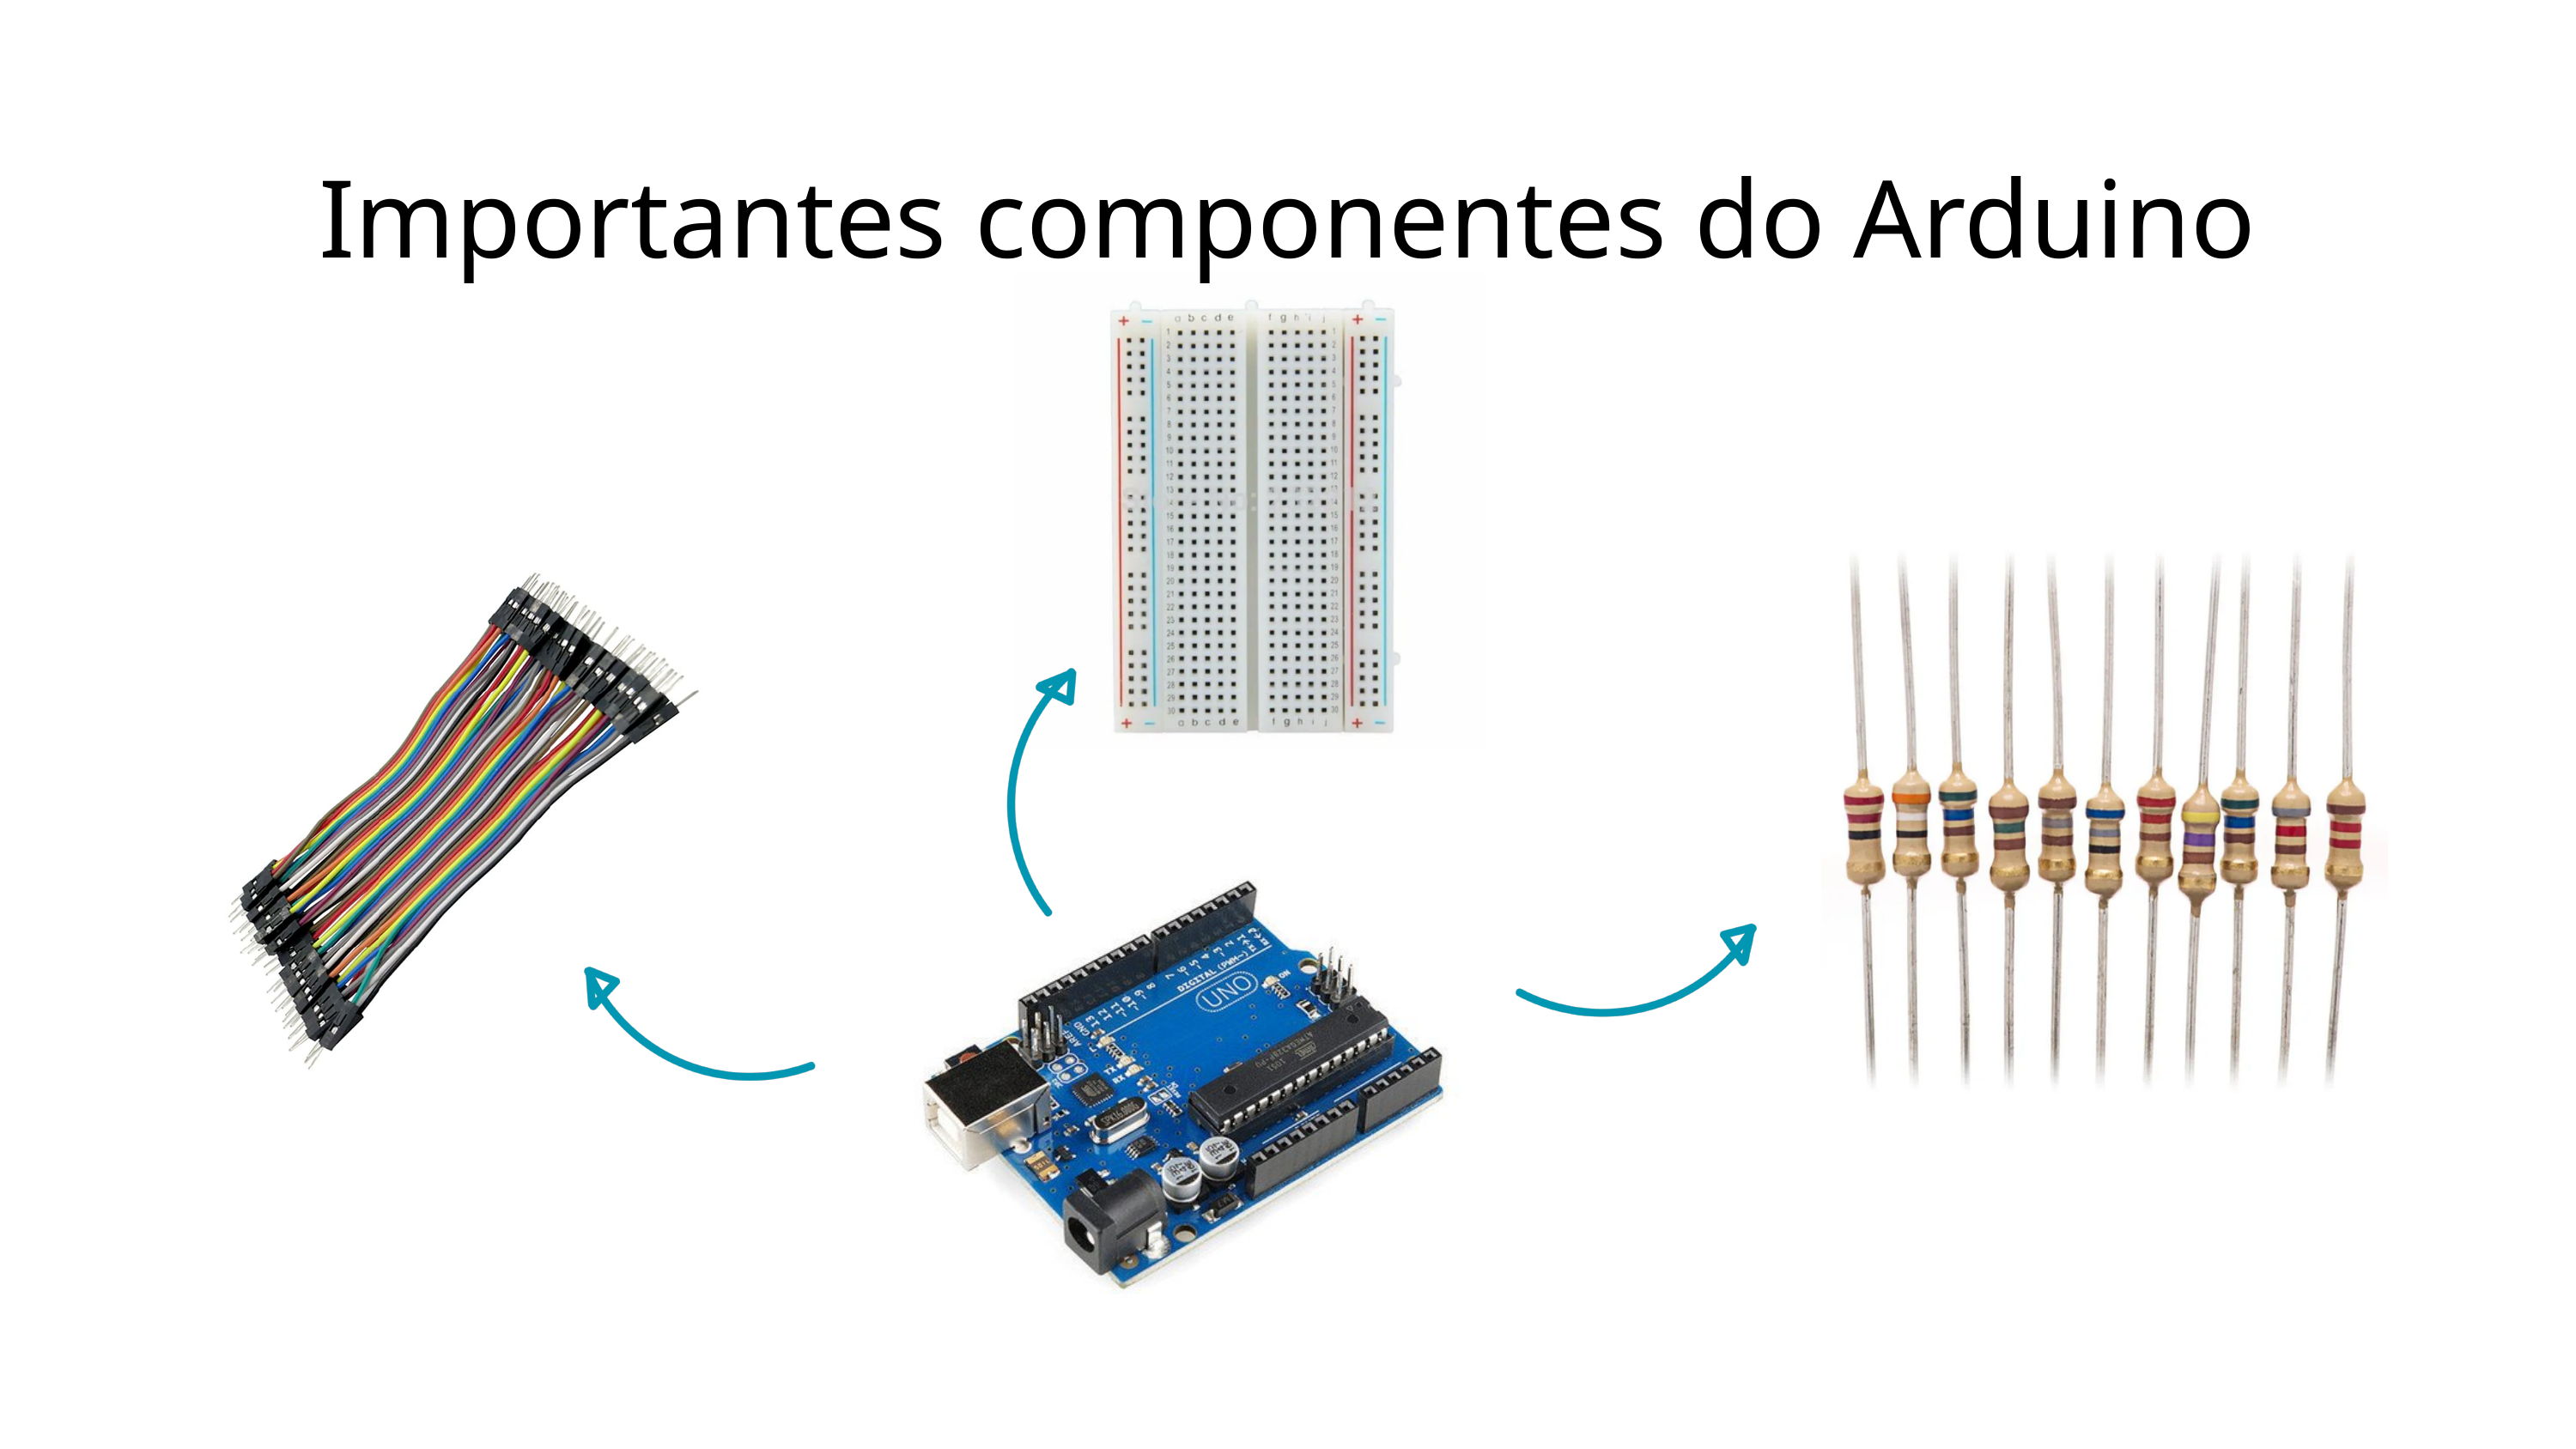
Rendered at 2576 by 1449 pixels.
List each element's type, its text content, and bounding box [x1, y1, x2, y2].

text_box Importantes componentes do Arduino [264, 129, 2312, 279]
picture [1512, 835, 1770, 1095]
picture [904, 273, 1486, 1375]
picture [209, 563, 818, 1155]
picture [1820, 537, 2388, 1104]
